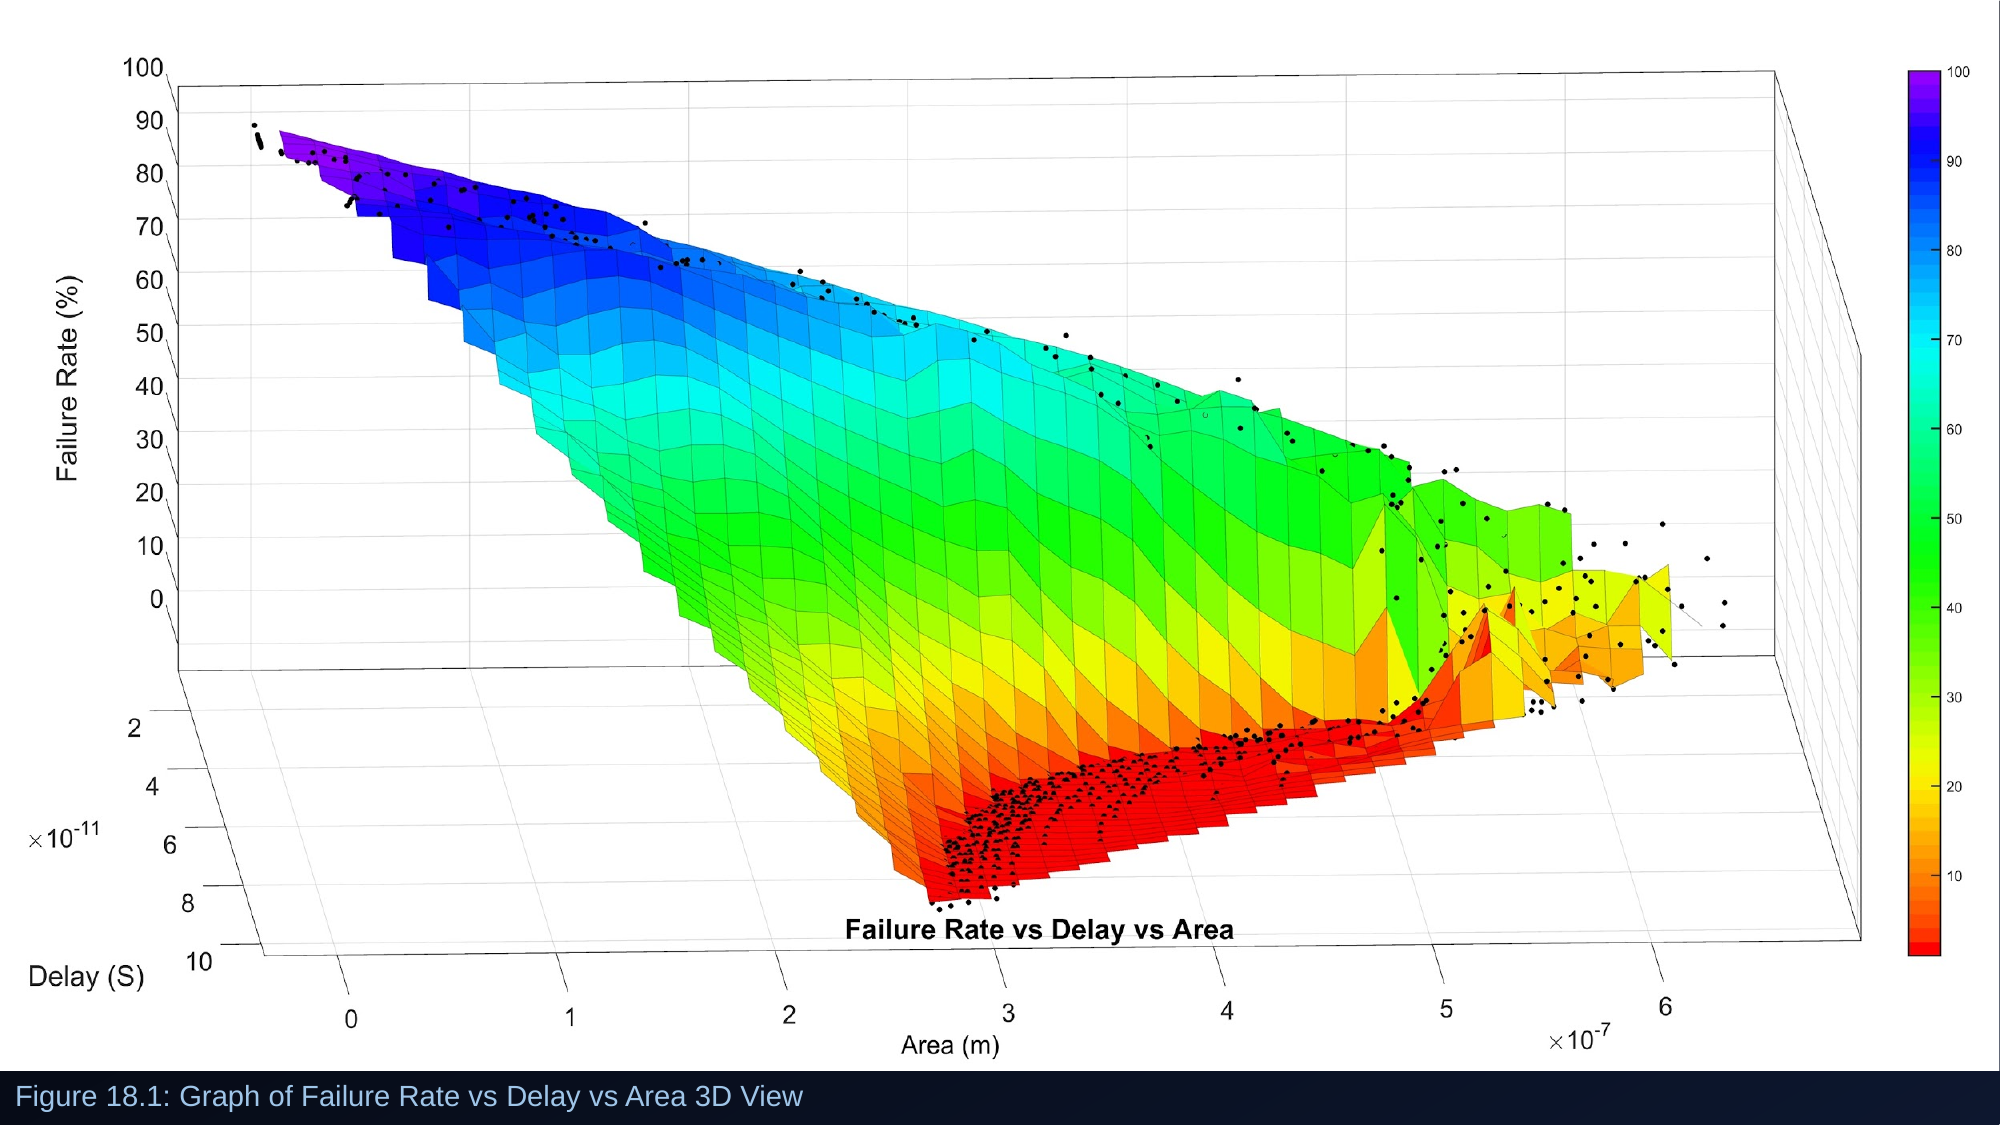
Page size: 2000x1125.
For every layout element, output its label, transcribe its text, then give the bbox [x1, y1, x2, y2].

text_box Figure 18.1: Graph of Failure Rate vs Delay vs Area 3D View [0, 1079, 849, 1125]
picture [0, 0, 2000, 1071]
